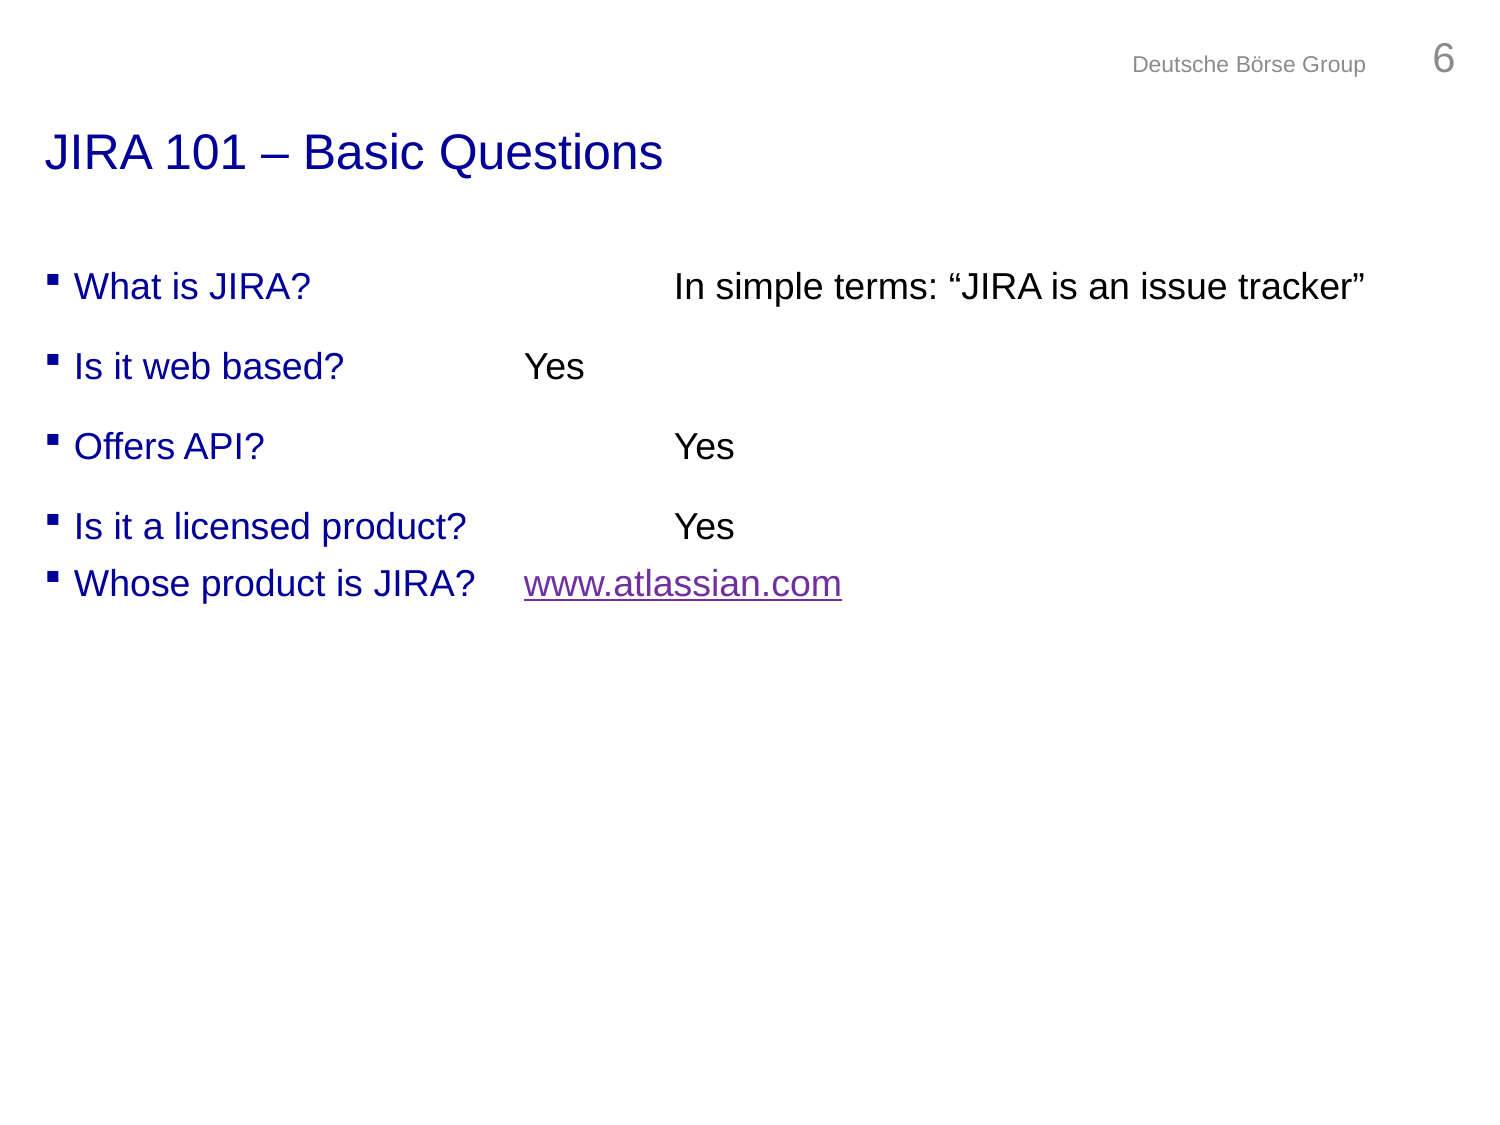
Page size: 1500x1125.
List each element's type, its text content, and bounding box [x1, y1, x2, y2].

slide_number Deutsche Börse Group 5 [1057, 25, 1471, 86]
list What is JIRA? In simple terms: “JIRA is an issue tracker” Is it web based? Yes Offers API? Yes Is it a licensed product? Yes Whose product is JIRA? www.atlassian.com [29, 231, 1471, 1083]
title JIRA 101 – Basic Questions [29, 112, 1471, 231]
